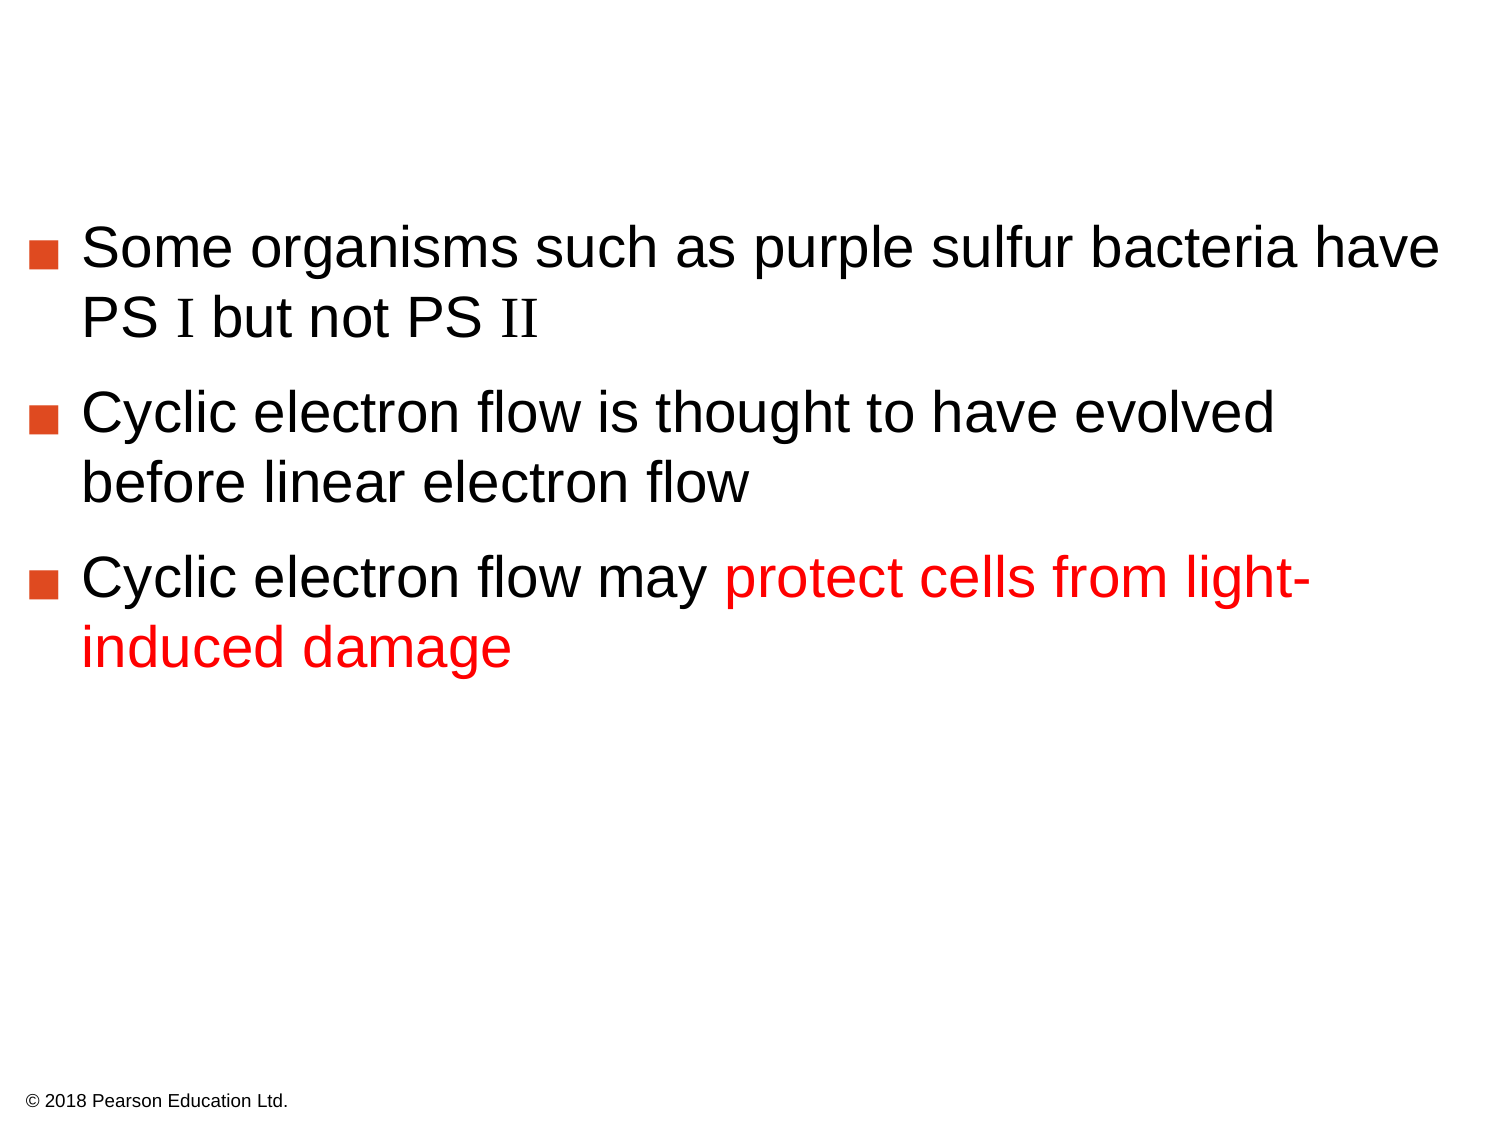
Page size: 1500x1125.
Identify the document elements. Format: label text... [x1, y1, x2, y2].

list Some organisms such as purple sulfur bacteria have PS I but not PS II Cyclic electron flow is thought to have evolved before linear electron flow Cyclic electron flow may protect cells from light-induced damage [24, 208, 1475, 1065]
footer © 2018 Pearson Education Ltd. [10, 1080, 518, 1119]
